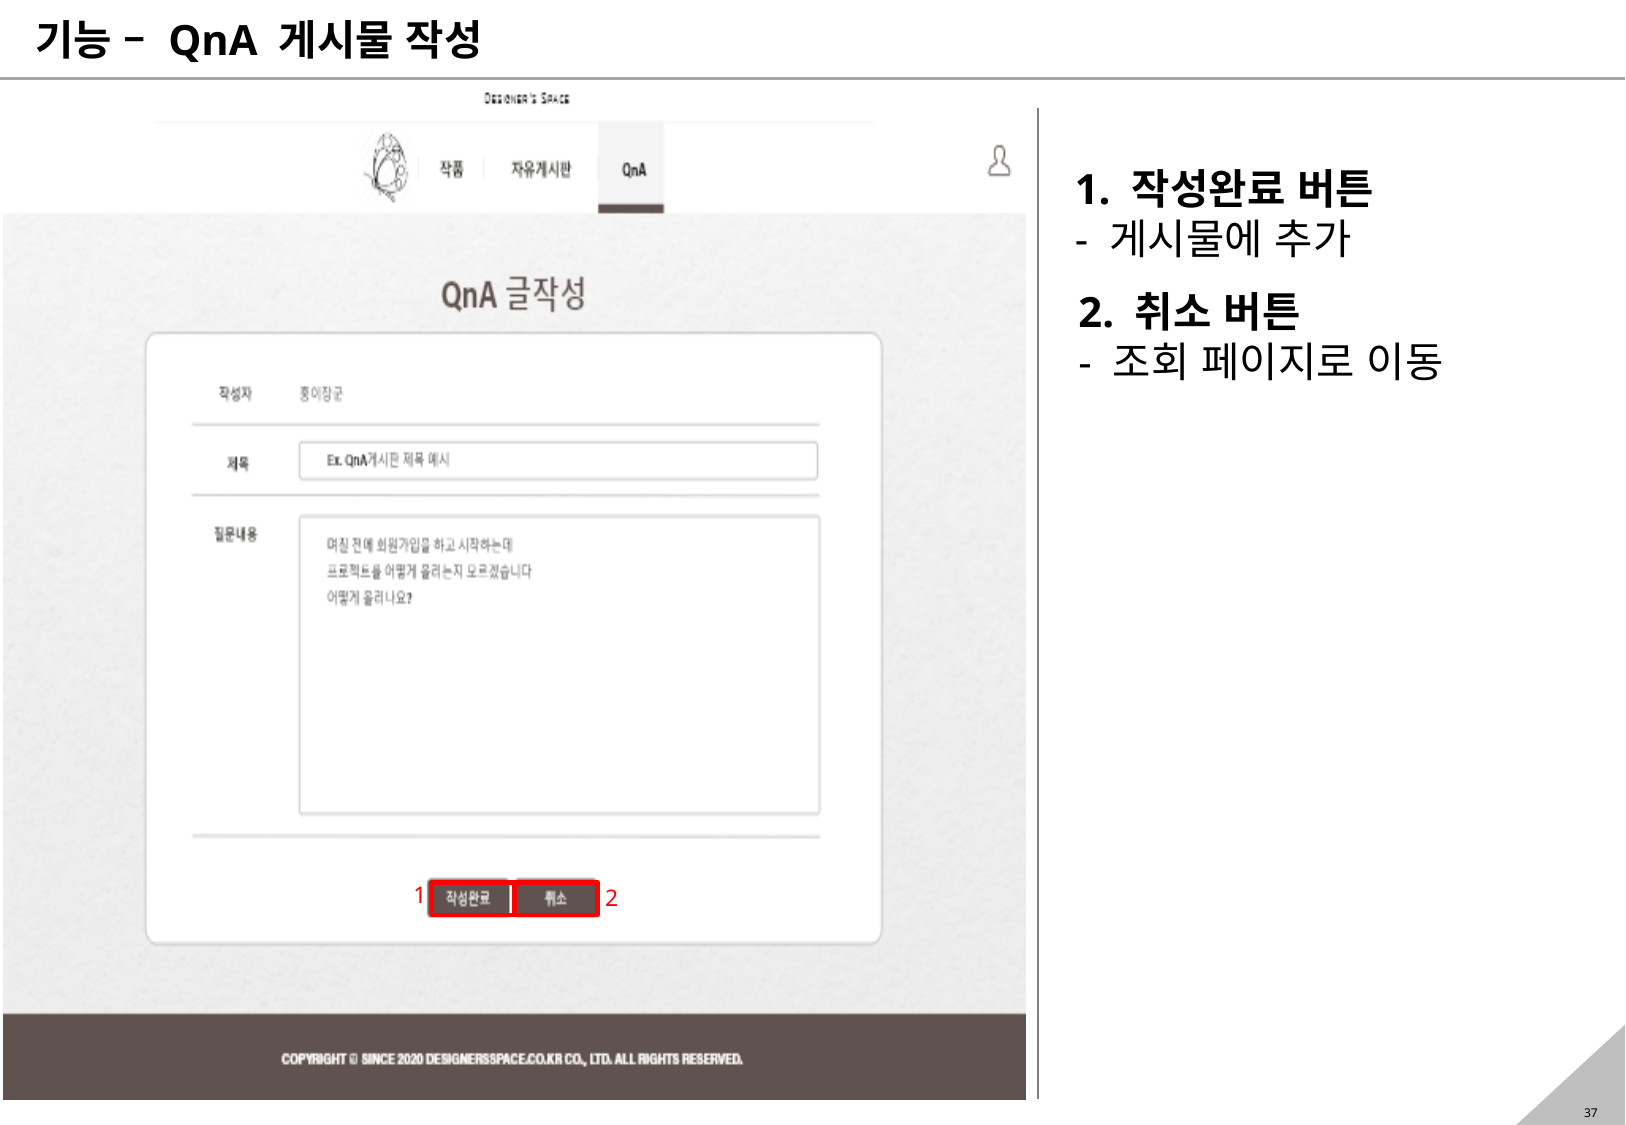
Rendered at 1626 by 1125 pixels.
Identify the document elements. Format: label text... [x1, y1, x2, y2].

text_box 1. 작성완료 버튼 - 게시물에 추가 [1060, 155, 1593, 279]
picture [3, 90, 1026, 1100]
text_box 2. 취소 버튼 - 조회 페이지로 이동 [1063, 278, 1604, 409]
text_box 기능 – QnA 게시물 작성 [21, 6, 1037, 72]
